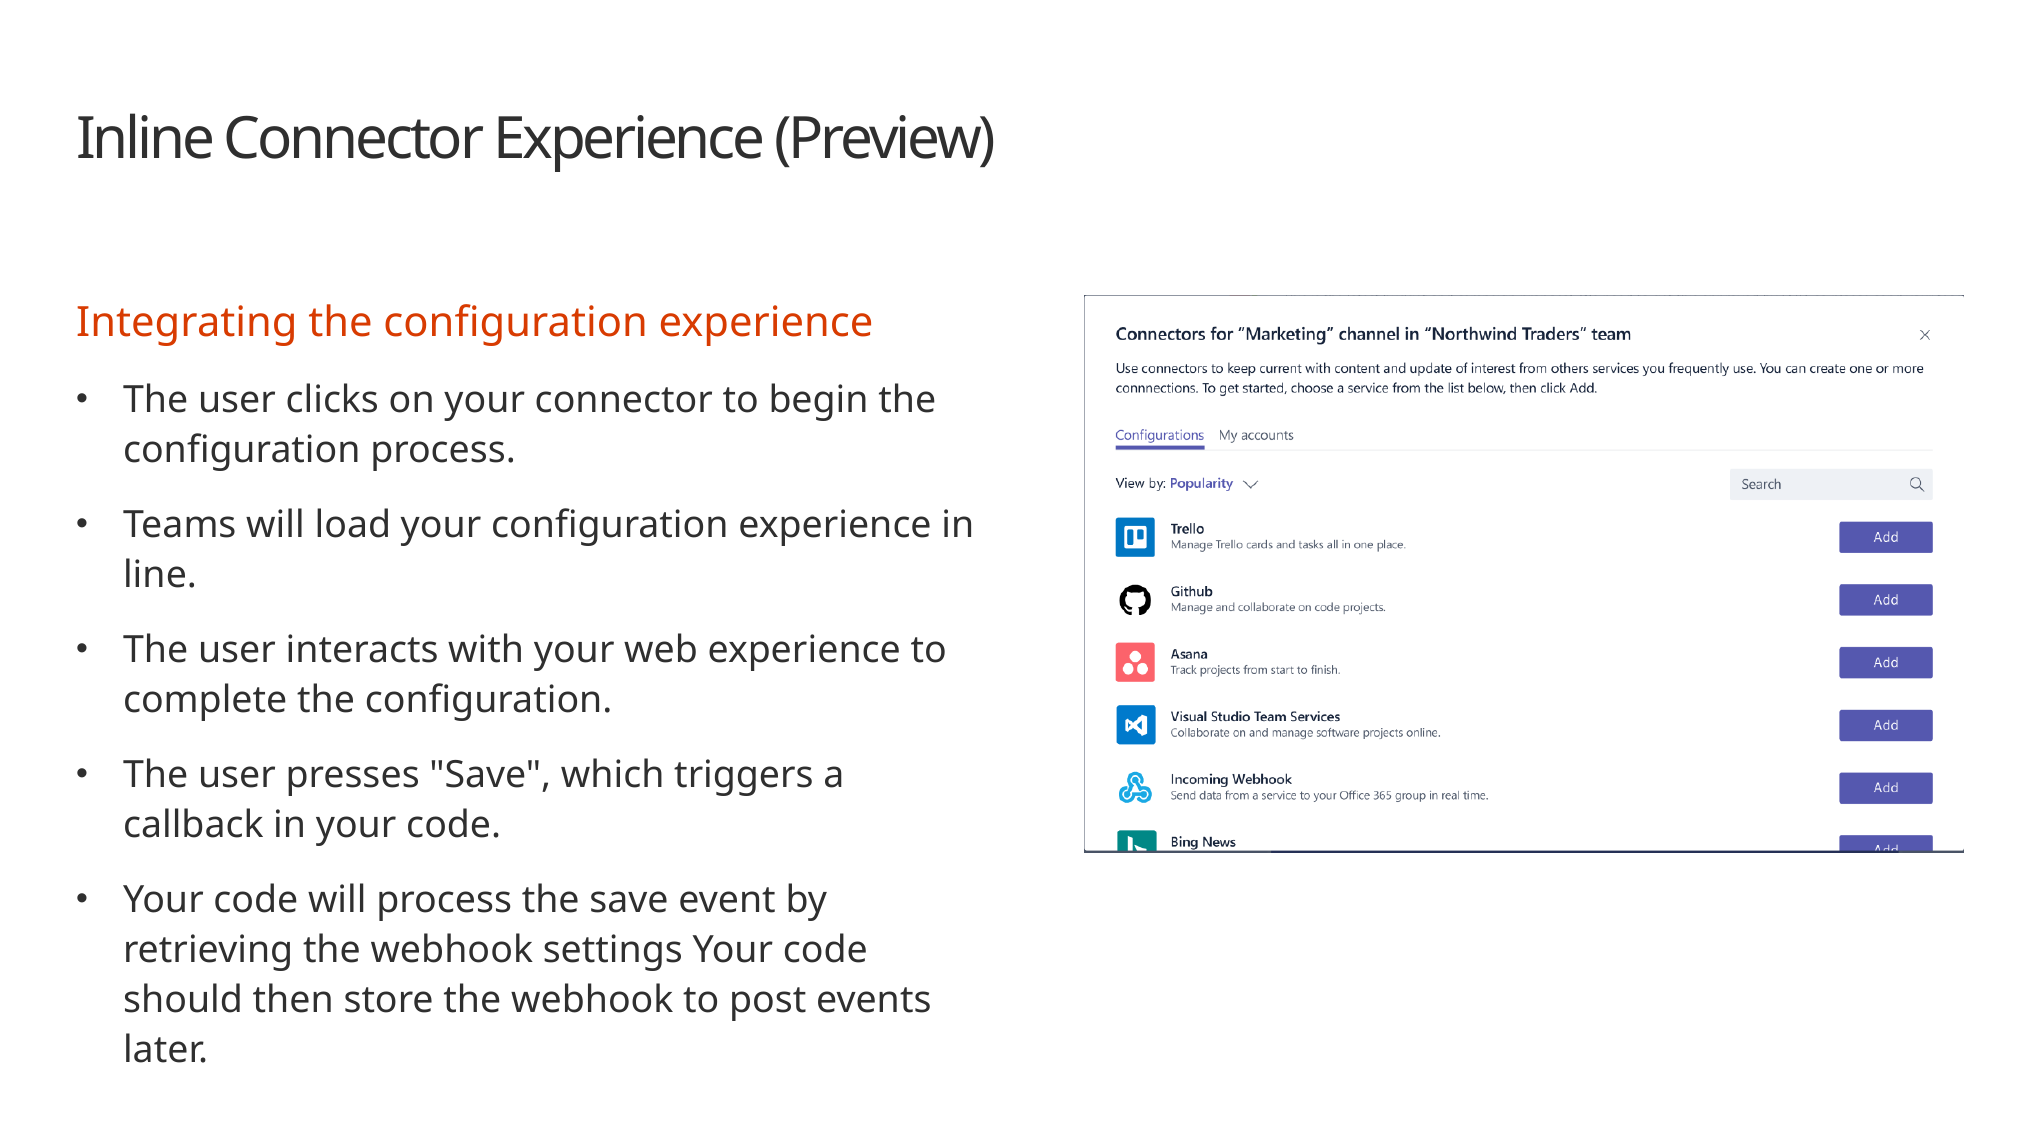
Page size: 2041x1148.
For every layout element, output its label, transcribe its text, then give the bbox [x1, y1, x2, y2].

list Integrating the configuration experience The user clicks on your connector to begin the configuration process. Teams will load your configuration experience in line. The user interacts with your web experience to complete the configuration. The user presses "Save", which triggers a callback in your code. Your code will process the save event by retrieving the webhook settings Your code should then store the webhook to post events later. [76, 295, 984, 1083]
picture [1083, 294, 1965, 853]
title Inline Connector Experience (Preview) [76, 103, 1969, 172]
